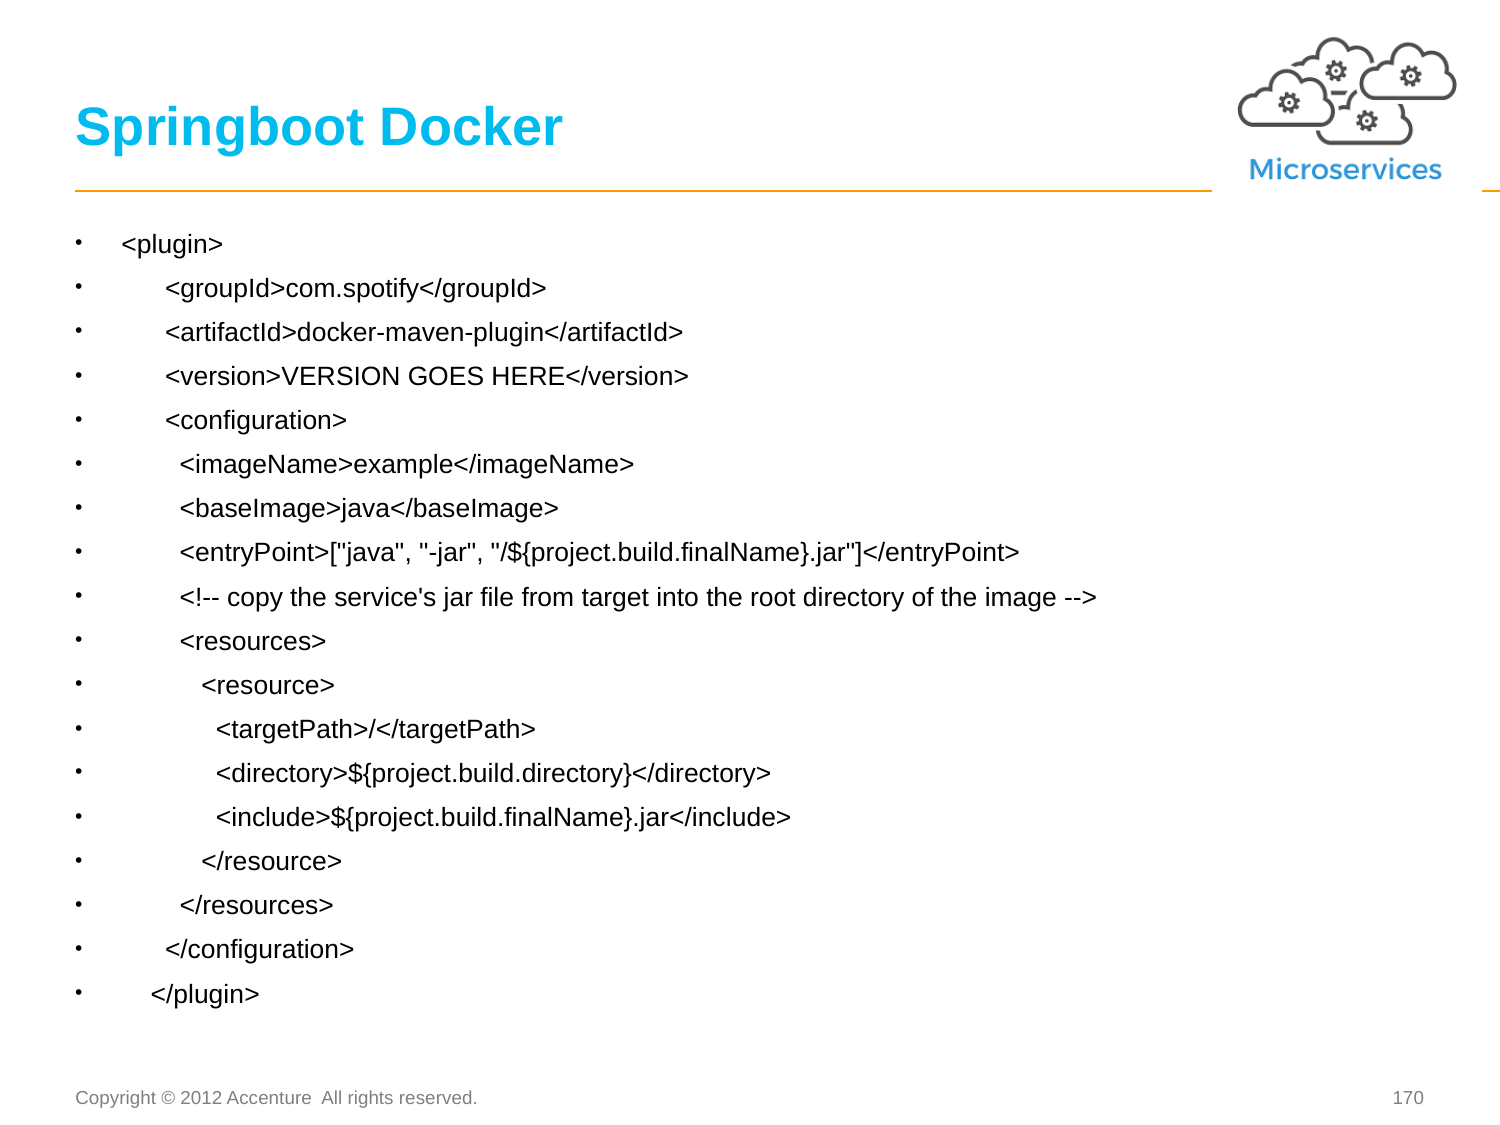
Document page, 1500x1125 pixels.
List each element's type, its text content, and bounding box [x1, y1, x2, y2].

list <plugin> <groupId>com.spotify</groupId> <artifactId>docker-maven-plugin</artifactId> <version>VERSION GOES HERE</version> <configuration> <imageName>example</imageName> <baseImage>java</baseImage> <entryPoint>["java", "-jar", "/${project.build.finalName}.jar"]</entryPoint> <!-- copy the service's jar file from target into the root directory of the image --> <resources> <resource> <targetPath>/</targetPath> <directory>${project.build.directory}</directory> <include>${project.build.finalName}.jar</include> </resource> </resources> </configuration> </plugin> [75, 226, 1425, 1018]
picture [1212, 1, 1482, 203]
title Springboot Docker [75, 27, 1422, 157]
